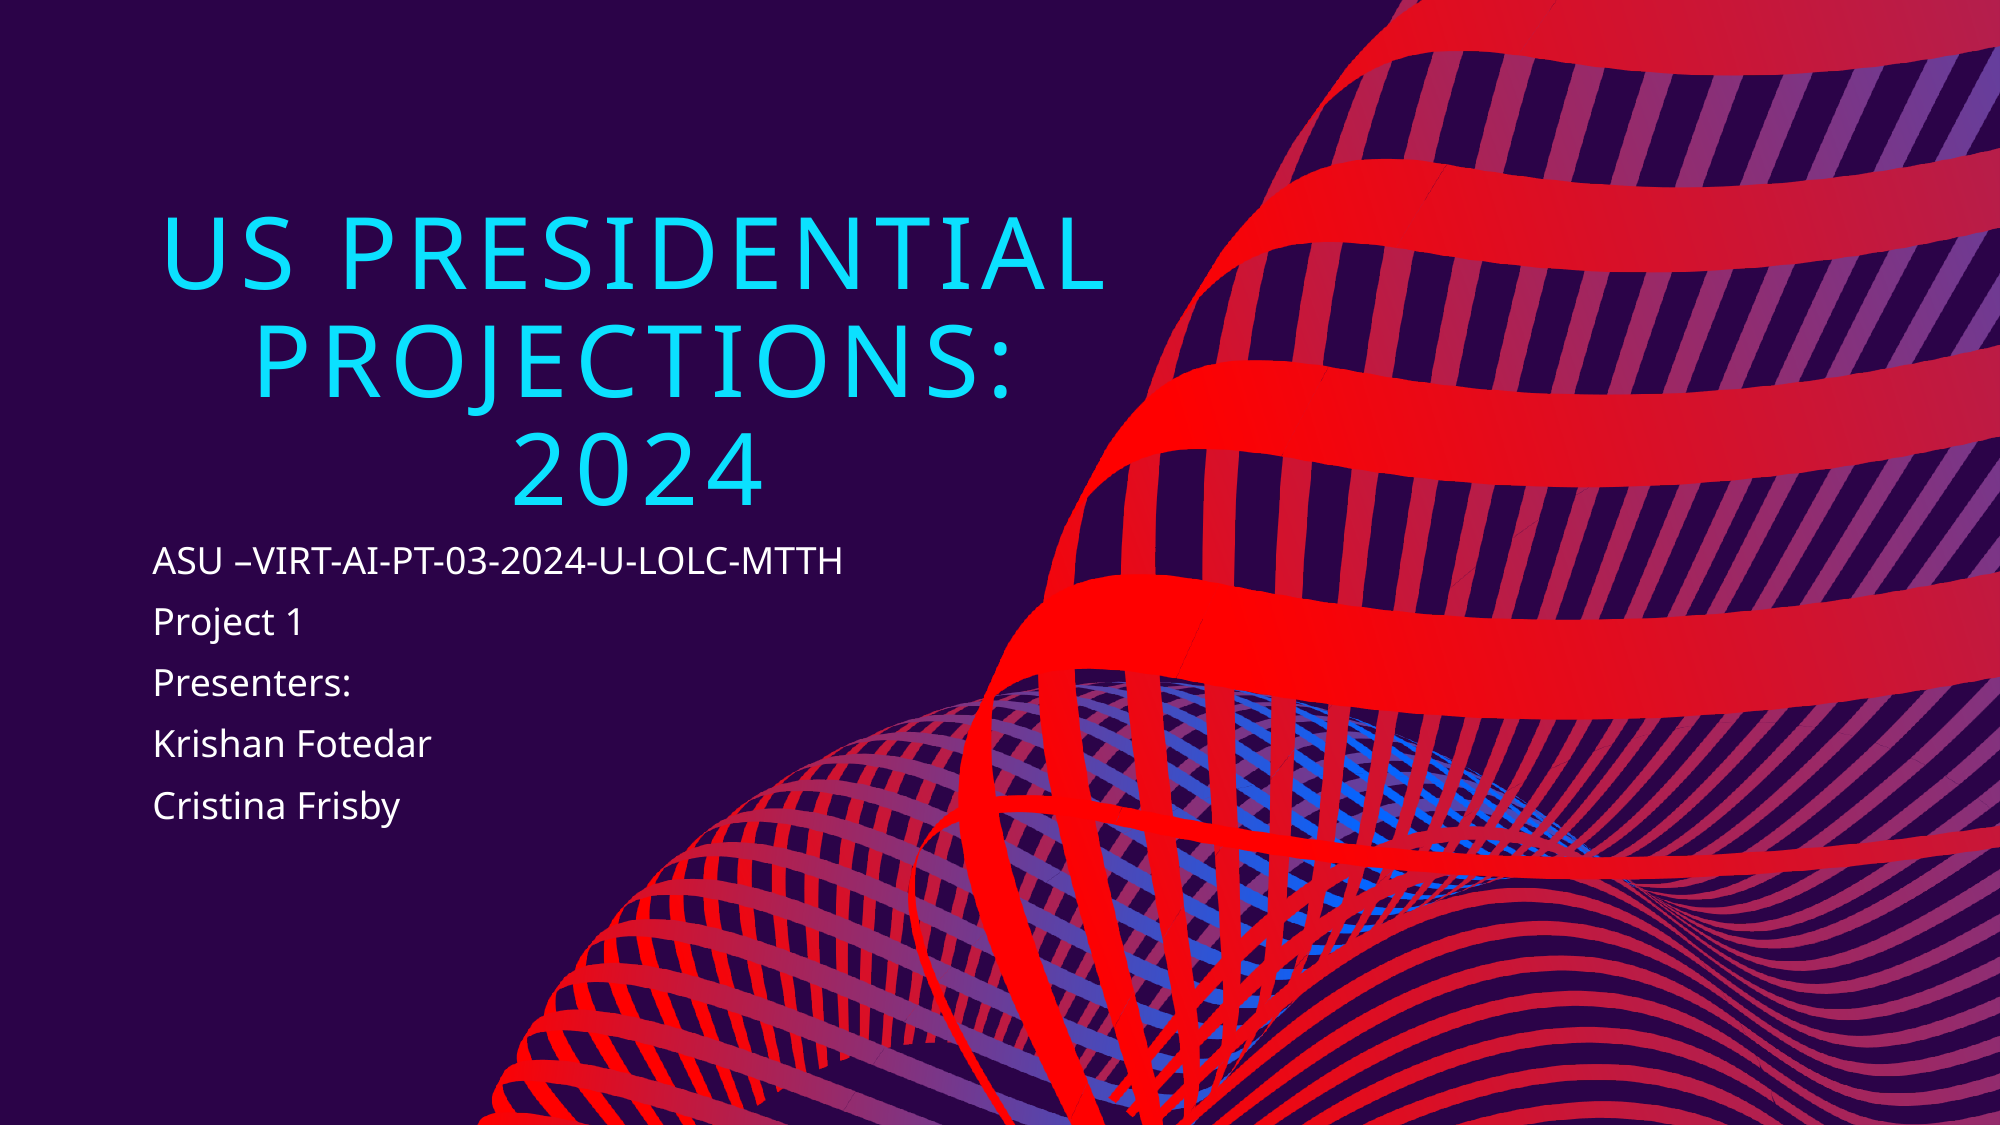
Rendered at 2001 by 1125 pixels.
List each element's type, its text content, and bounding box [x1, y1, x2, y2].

title US Presidential Projections: 2024 [135, 85, 1140, 535]
list ASU –VIRT-AI-PT-03-2024-U-LOLC-MTTH Project 1 Presenters: Krishan Fotedar Cristina Frisby [137, 534, 957, 860]
picture [0, 0, 2000, 1125]
